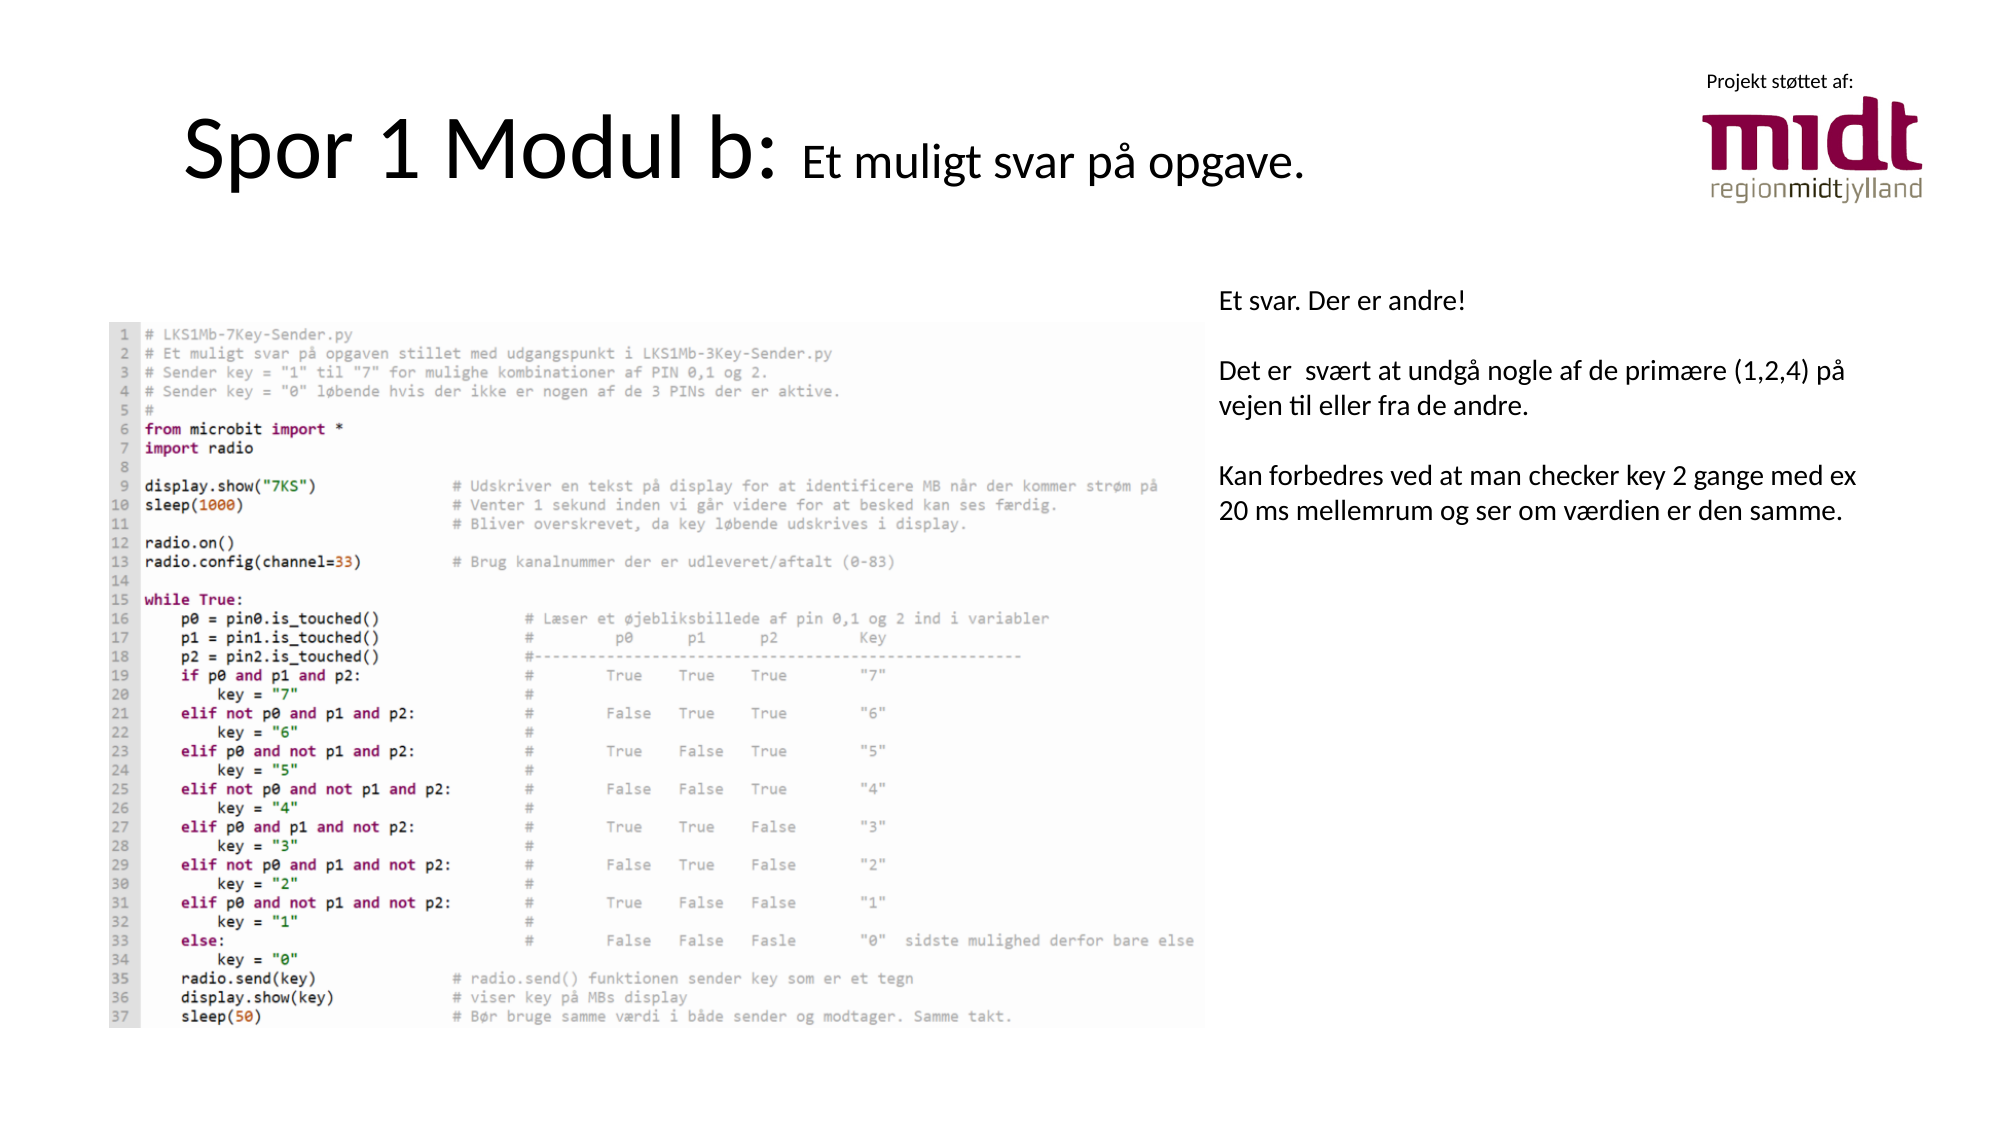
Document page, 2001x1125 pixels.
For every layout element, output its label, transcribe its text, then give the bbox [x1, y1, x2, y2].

picture [109, 322, 1205, 1028]
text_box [127, 59, 1923, 207]
text_box Et svar. Der er andre! Det er svært at undgå nogle af de primære (1,2,4) på vejen til eller fra de andre. Kan forbedres ved at man checker key 2 gange med ex 20 ms mellemrum og ser om værdien er den samme. [1204, 273, 1876, 569]
